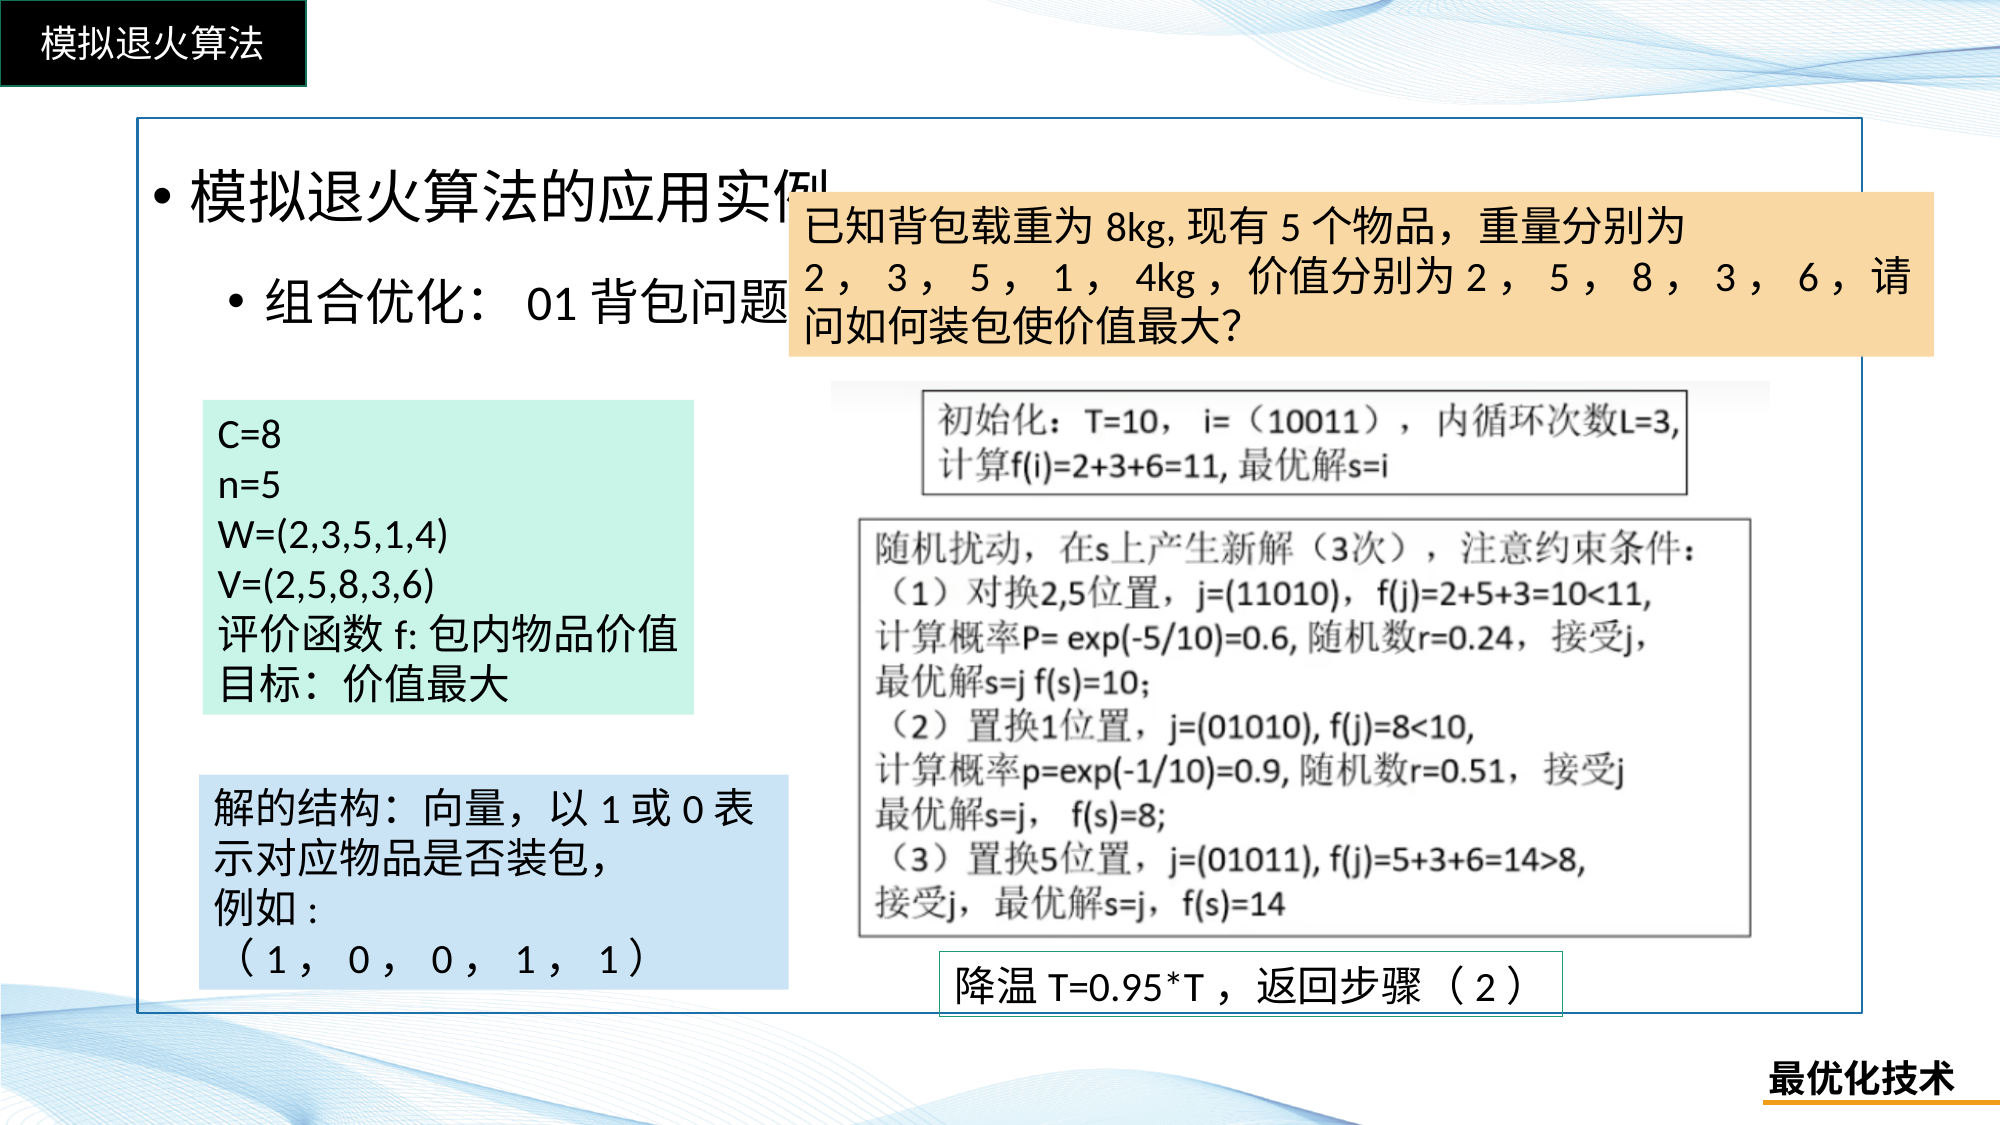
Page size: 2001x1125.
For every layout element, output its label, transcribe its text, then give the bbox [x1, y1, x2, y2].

list 模拟退火算法的应用实例 组合优化：01背包问题 [136, 117, 1863, 1014]
picture [885, 1, 1999, 148]
picture [831, 381, 1770, 945]
text_box 解的结构：向量，以1或0表示对应物品是否装包， 例如:（1，0，0，1，1） [199, 774, 789, 990]
text_box 已知背包载重为8kg,现有5个物品，重量分别为2，3，5，1，4kg，价值分别为2，5，8，3，6，请问如何装包使价值最大？ [788, 191, 1934, 357]
picture [2, 977, 1590, 1125]
text_box C=8 n=5 W=(2,3,5,1,4) V=(2,5,8,3,6) 评价函数f:包内物品价值 目标：价值最大 [202, 399, 694, 715]
text_box 降温T=0.95*T，返回步骤（2） [939, 951, 1563, 1017]
